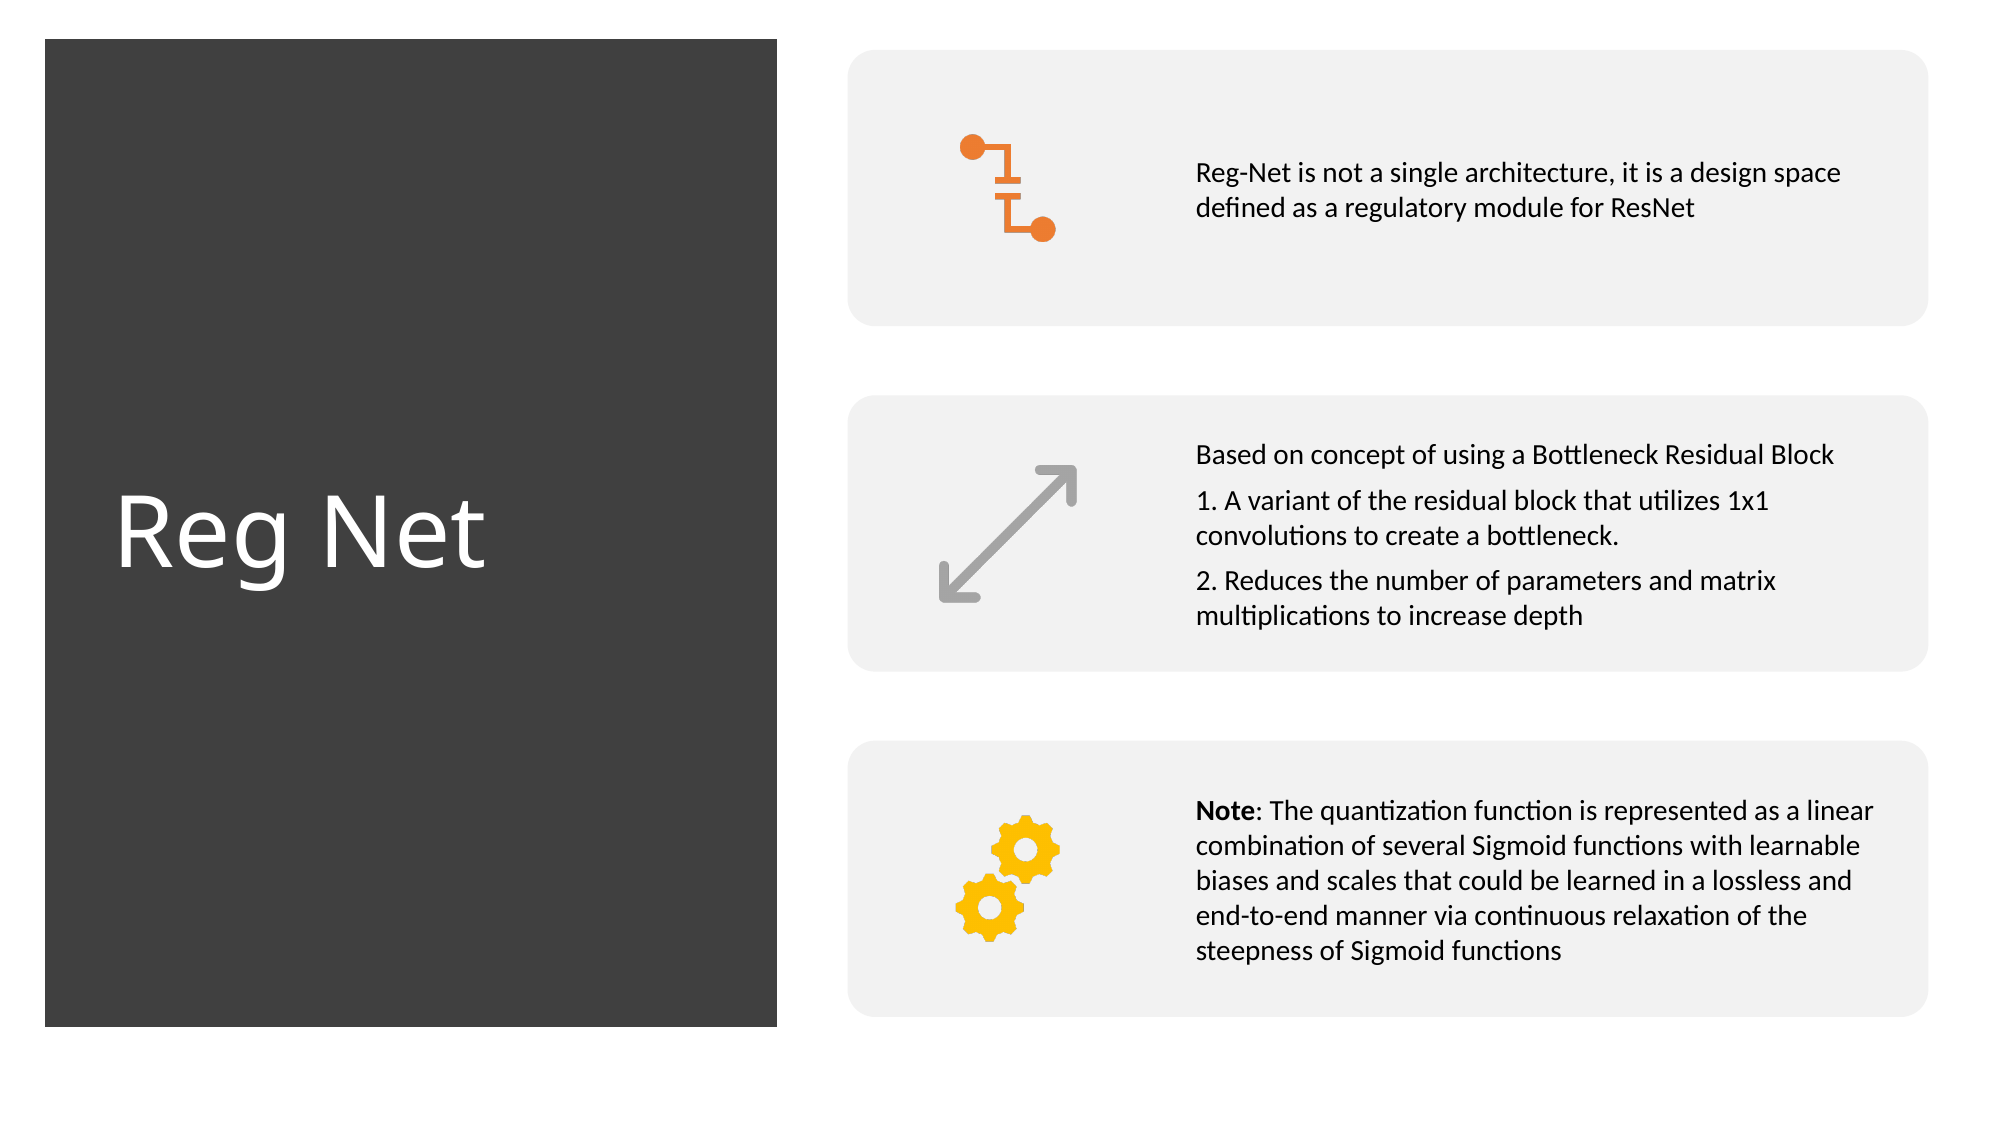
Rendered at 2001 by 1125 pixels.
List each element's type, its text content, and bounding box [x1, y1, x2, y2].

text_box [54, 49, 768, 1018]
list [847, 49, 1929, 1018]
title Reg Net [97, 104, 722, 967]
